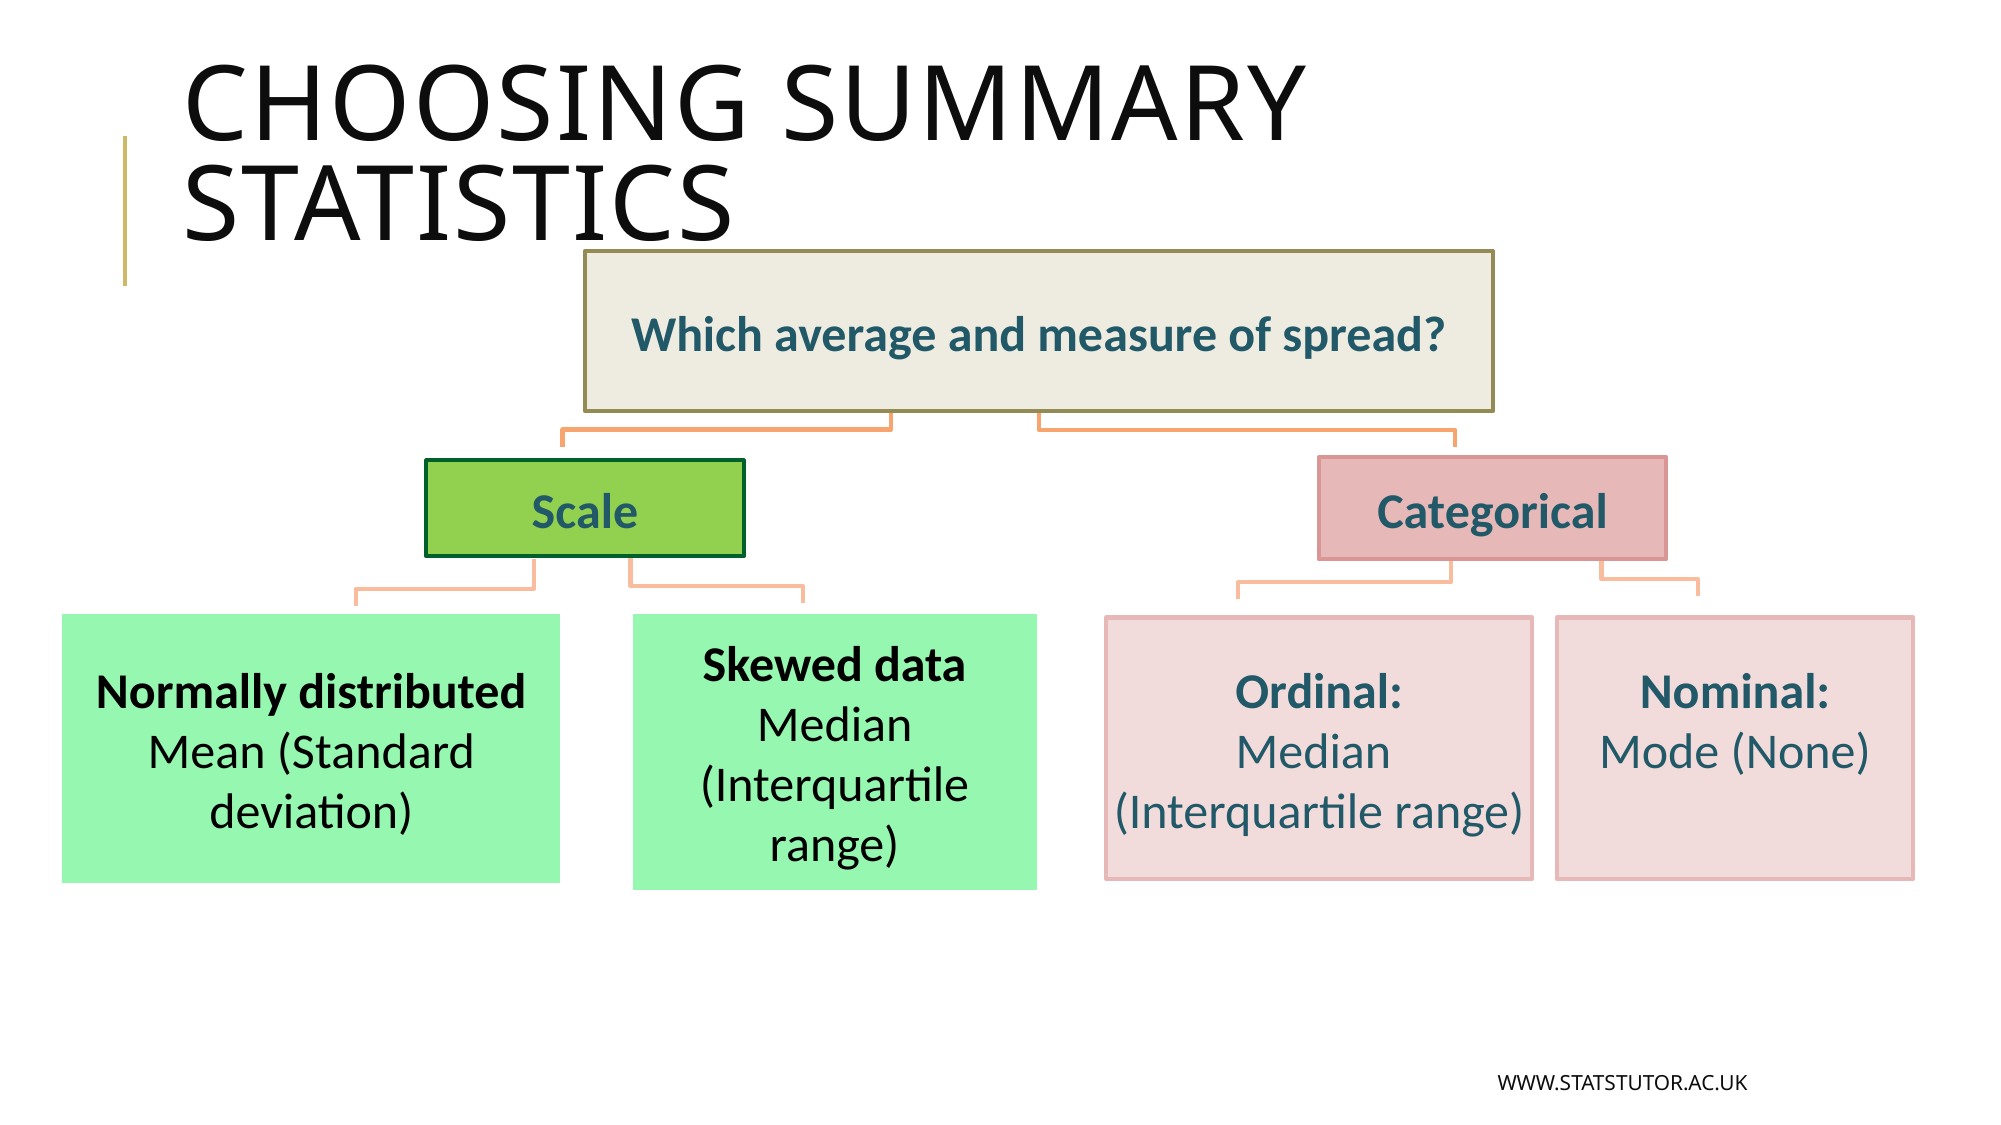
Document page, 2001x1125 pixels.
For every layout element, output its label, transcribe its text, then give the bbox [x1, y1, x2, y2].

title Choosing summary statistics [168, 37, 1763, 245]
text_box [59, 250, 1914, 892]
footer www.statstutor.ac.uk [794, 1061, 1763, 1107]
